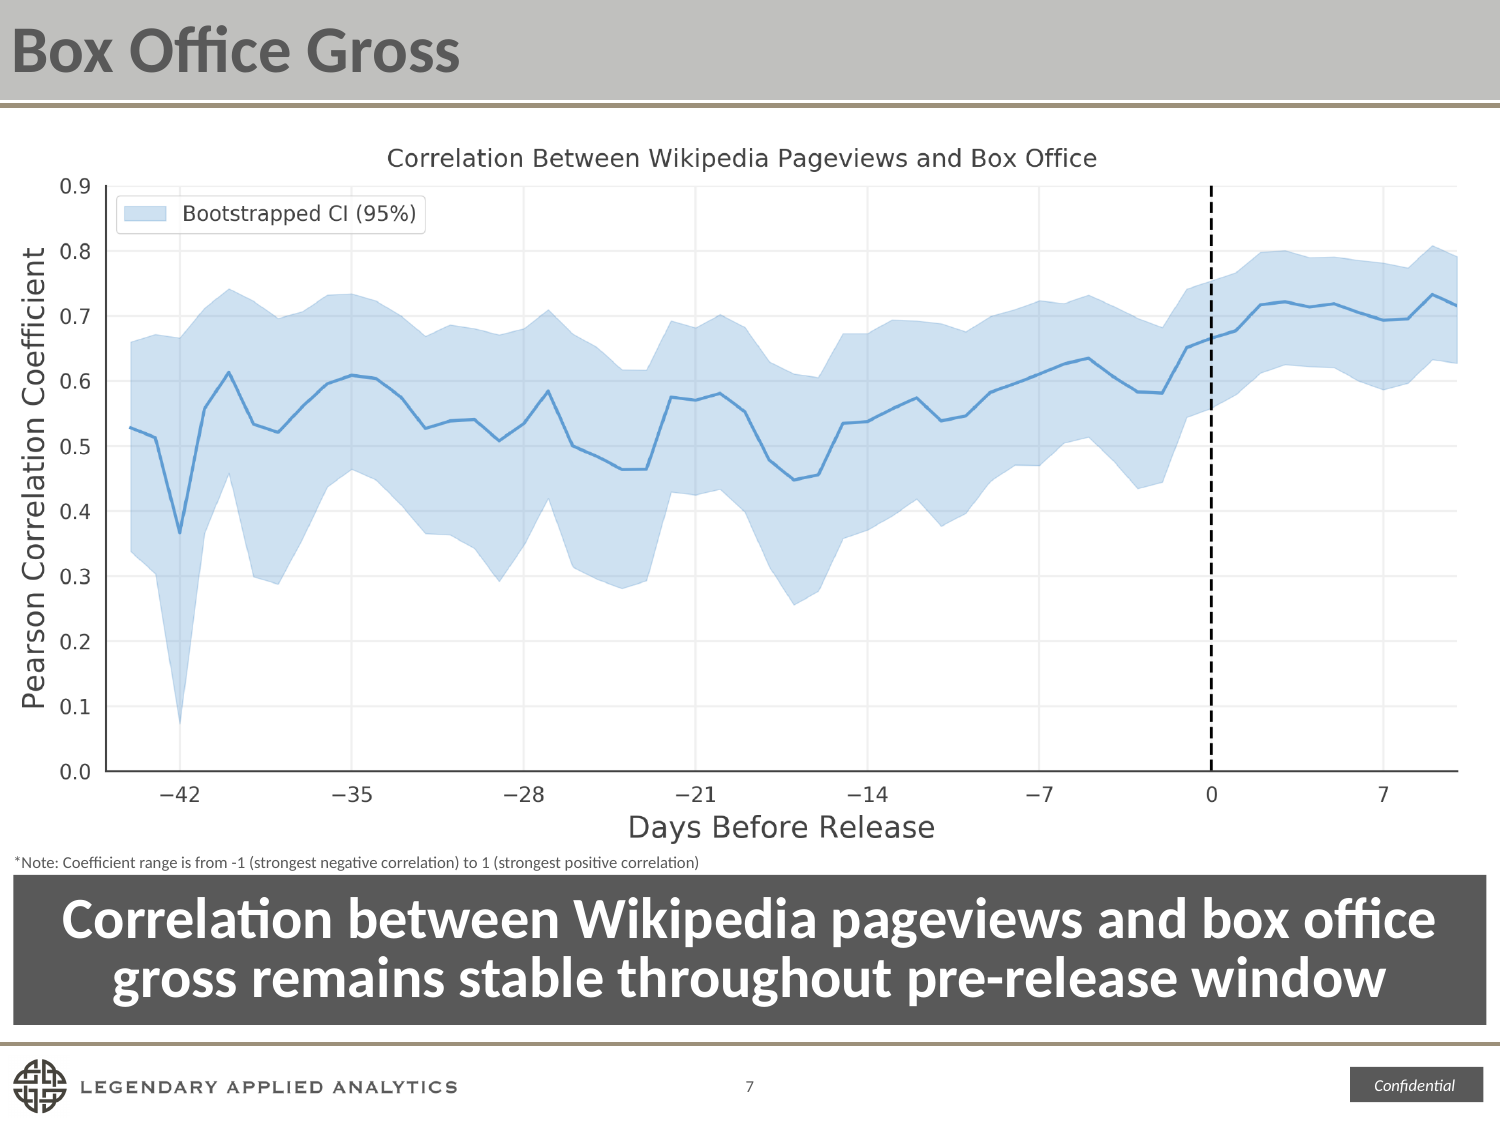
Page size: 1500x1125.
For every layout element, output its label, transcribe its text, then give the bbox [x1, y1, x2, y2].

picture [8, 1055, 70, 1118]
text_box *Note: Coefficient range is from -1 (strongest negative correlation) to 1 (strongest positive correlation) [13, 865, 820, 873]
picture [79, 1076, 459, 1098]
title Box Office Gross [11, 5, 1485, 96]
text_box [13, 874, 1487, 1025]
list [0, 110, 1484, 865]
